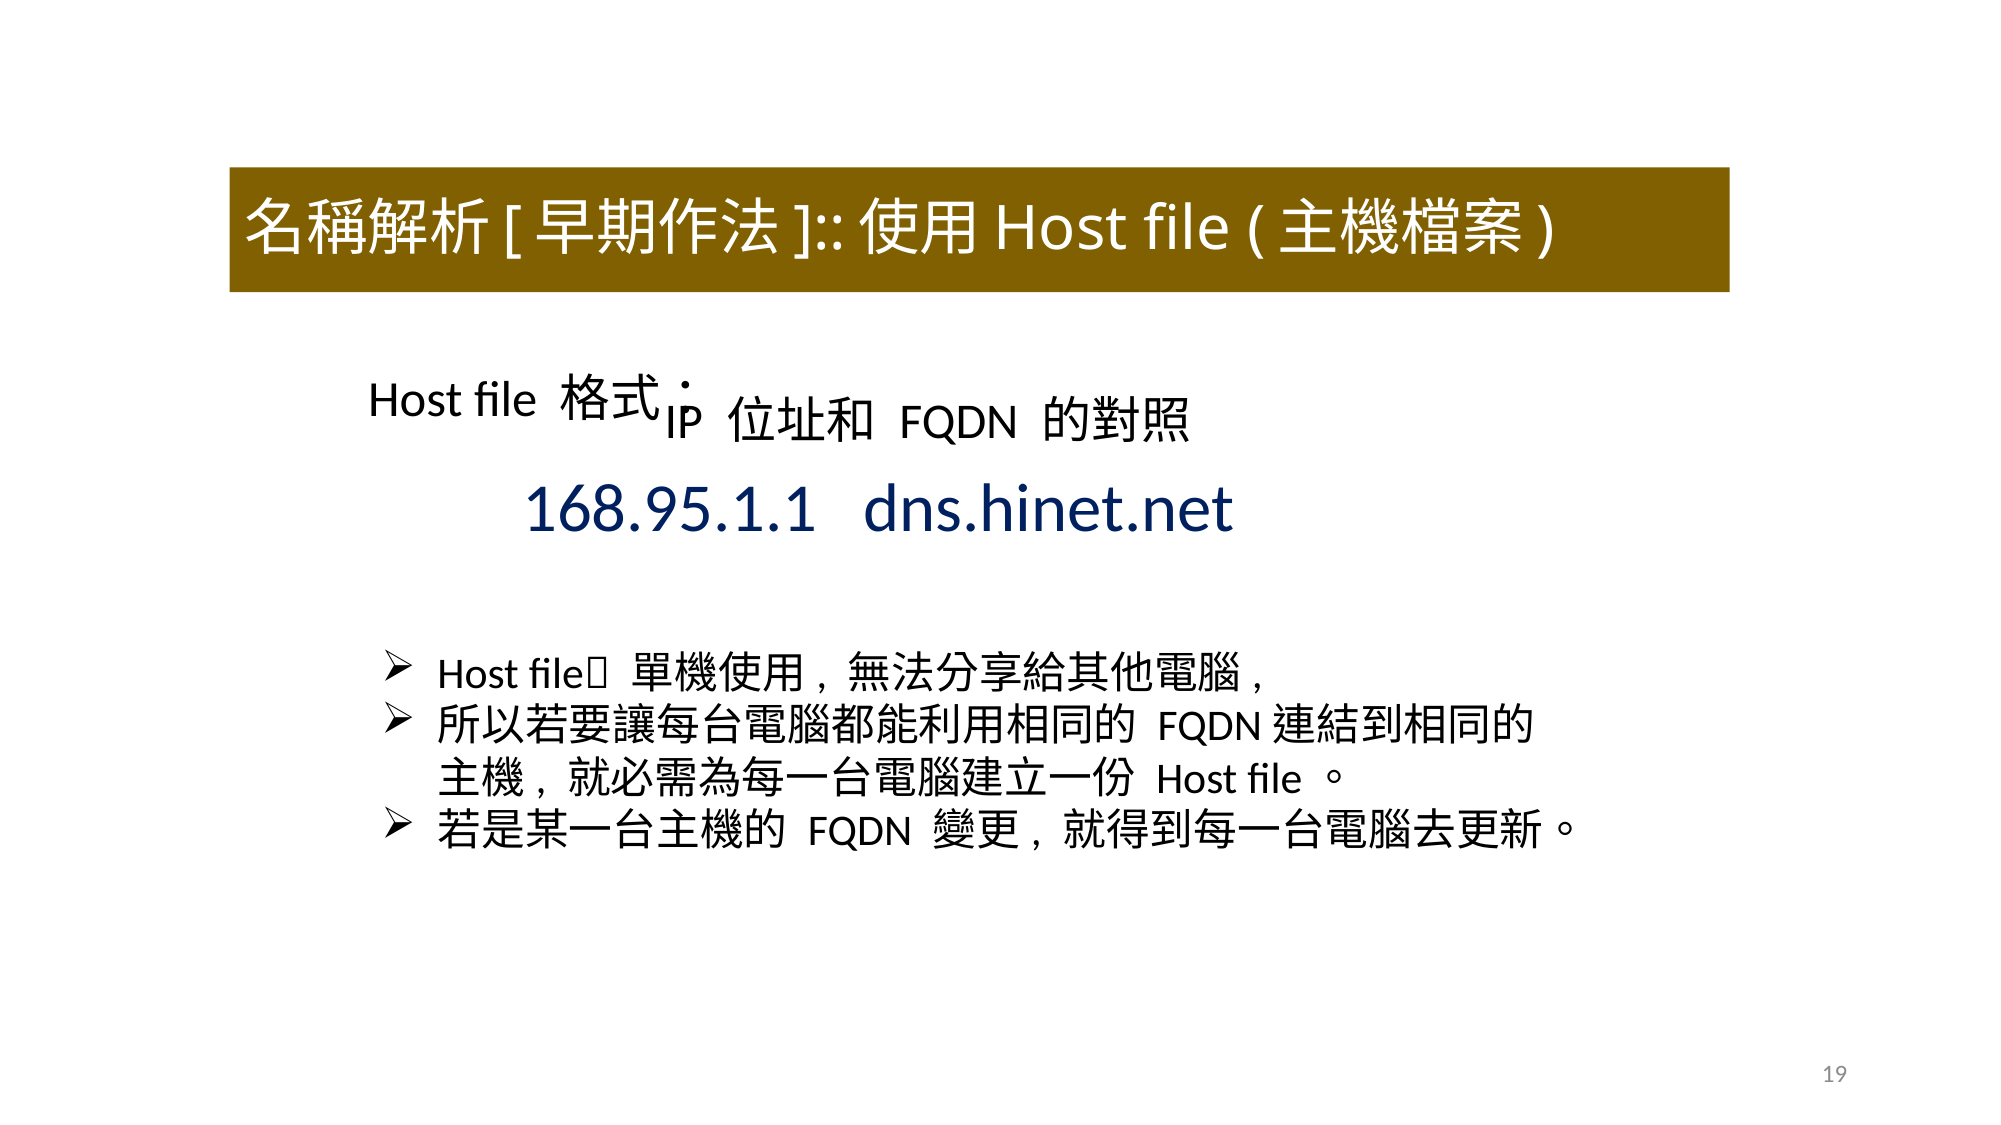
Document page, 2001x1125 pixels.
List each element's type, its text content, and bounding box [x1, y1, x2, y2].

list Host file 格式： [353, 365, 682, 437]
text_box IP 位址和 FQDN 的對照 [643, 381, 1207, 456]
title 名稱解析[早期作法]::使用Host file (主機檔案) [229, 167, 1730, 293]
text_box 168.95.1.1 dns.hinet.net [507, 455, 1310, 553]
text_box Host file 單機使用, 無法分享給其他電腦, 所以若要讓每台電腦都能利用相同的 FQDN連結到相同的主機, 就必需為每一台電腦建立一份 Host file。 若是某一台主機的 FQDN 變更, 就得到每一台電腦去更新。 [366, 637, 1593, 862]
slide_number 19 [1412, 1042, 1863, 1103]
